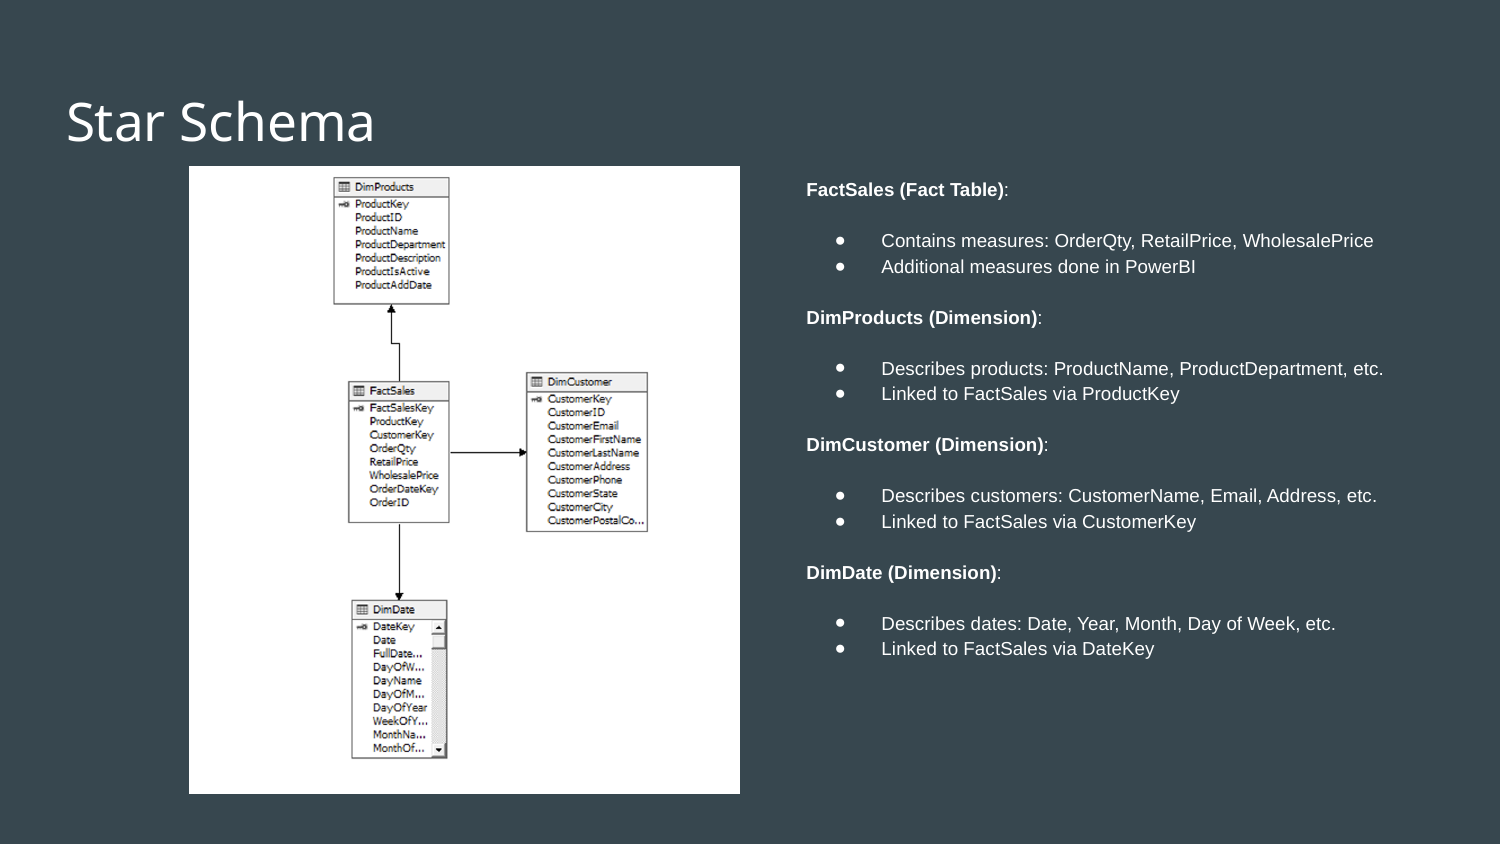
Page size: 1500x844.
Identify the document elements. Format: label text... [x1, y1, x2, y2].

title Star Schema [51, 72, 1449, 167]
picture [189, 166, 740, 794]
text_box FactSales (Fact Table): Contains measures: OrderQty, RetailPrice, WholesalePrice Additional measures done in PowerBI DimProducts (Dimension): Describes products: ProductName, ProductDepartment, etc. Linked to FactSales via ProductKey DimCustomer (Dimension): Describes customers: CustomerName, Email, Address, etc. Linked to FactSales via CustomerKey DimDate (Dimension): Describes dates: Date, Year, Month, Day of Week, etc. Linked to FactSales via DateKey [791, 162, 1403, 740]
